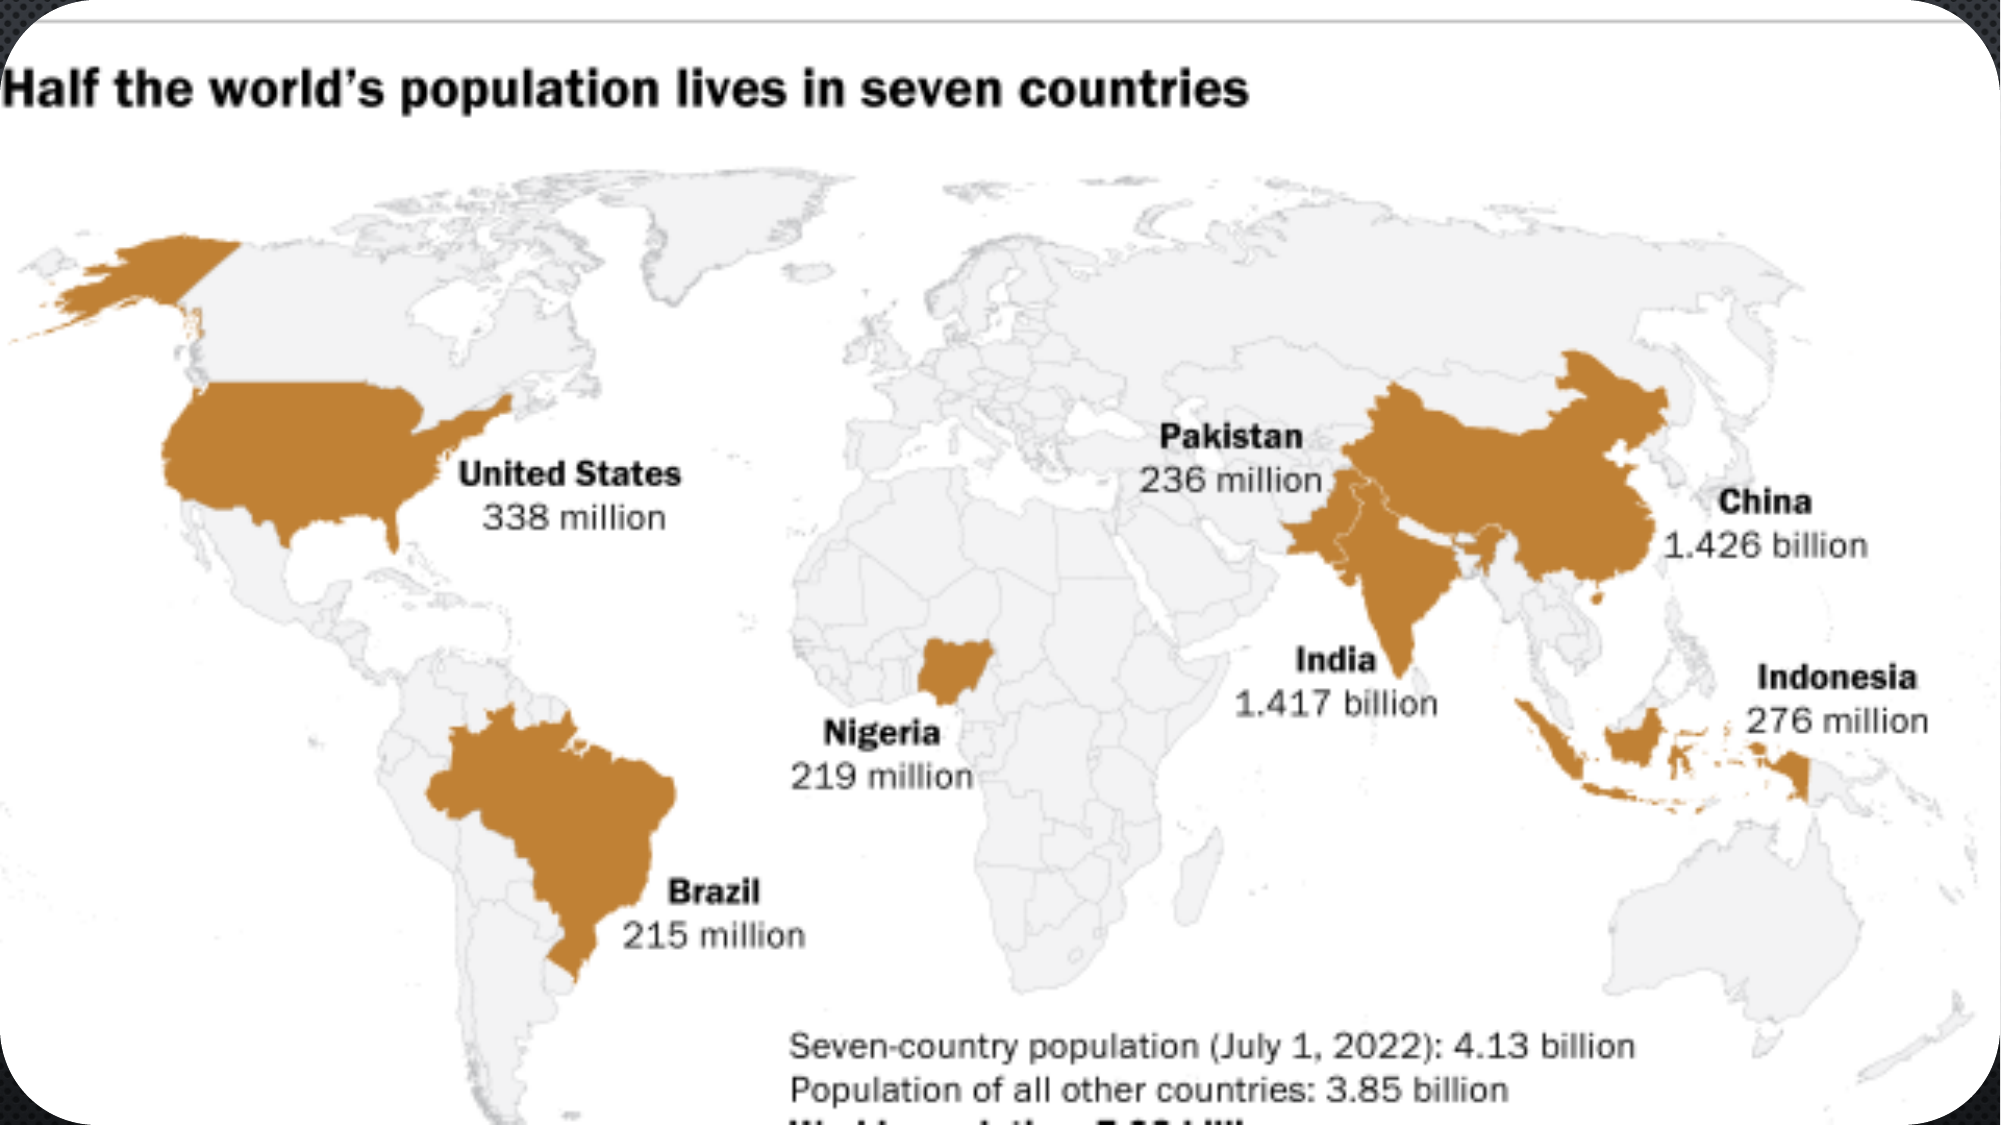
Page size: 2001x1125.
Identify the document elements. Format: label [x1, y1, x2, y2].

list [0, 0, 2000, 1125]
